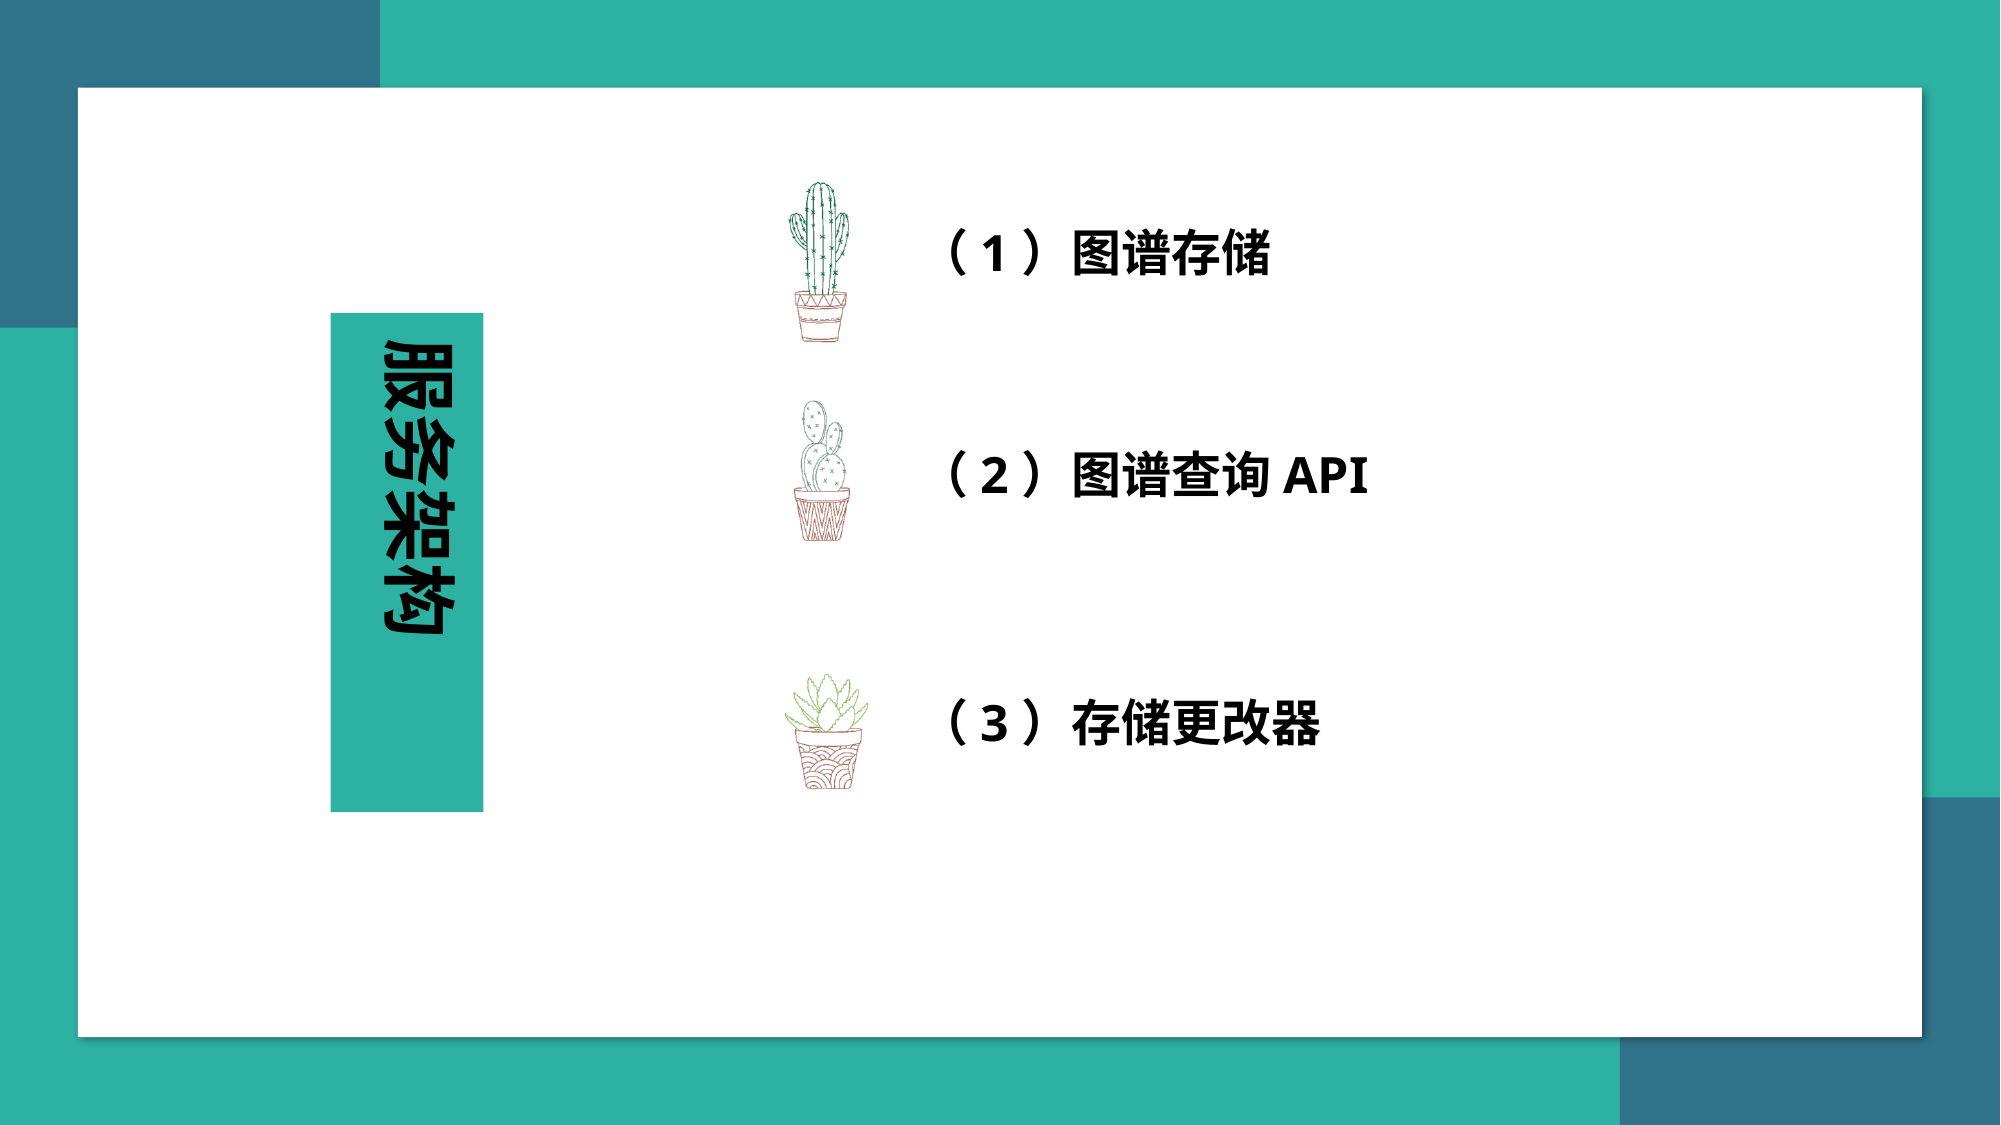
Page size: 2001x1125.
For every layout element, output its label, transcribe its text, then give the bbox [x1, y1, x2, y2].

text_box [330, 312, 484, 813]
picture [784, 619, 879, 789]
picture [776, 182, 859, 345]
text_box 服务架构 [262, 323, 474, 813]
text_box （2）图谱查询API [903, 436, 1436, 511]
picture [784, 372, 851, 541]
text_box （1）图谱存储 [903, 213, 1335, 289]
text_box （3）存储更改器 [903, 684, 1420, 759]
